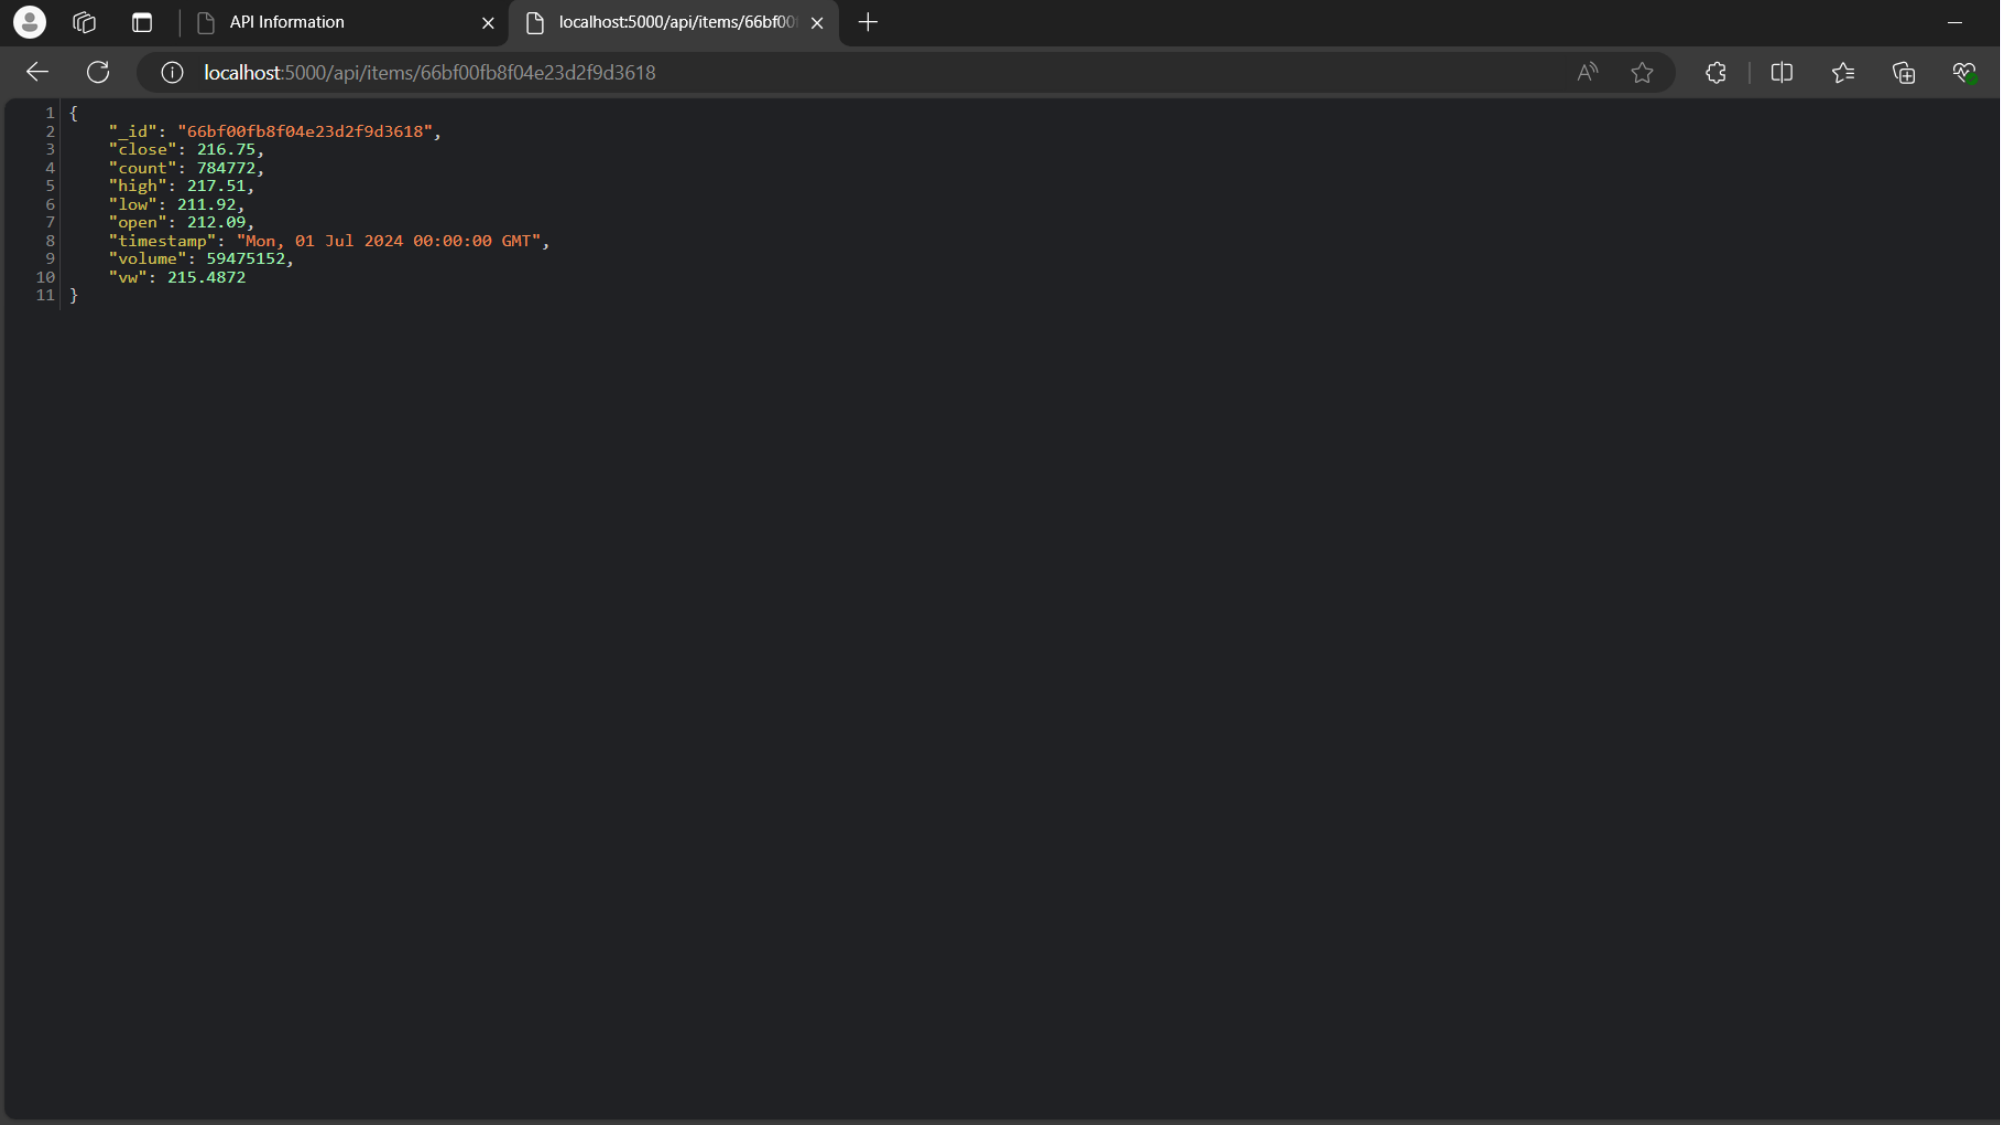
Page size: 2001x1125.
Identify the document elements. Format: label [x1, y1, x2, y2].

list [0, 0, 2000, 1125]
